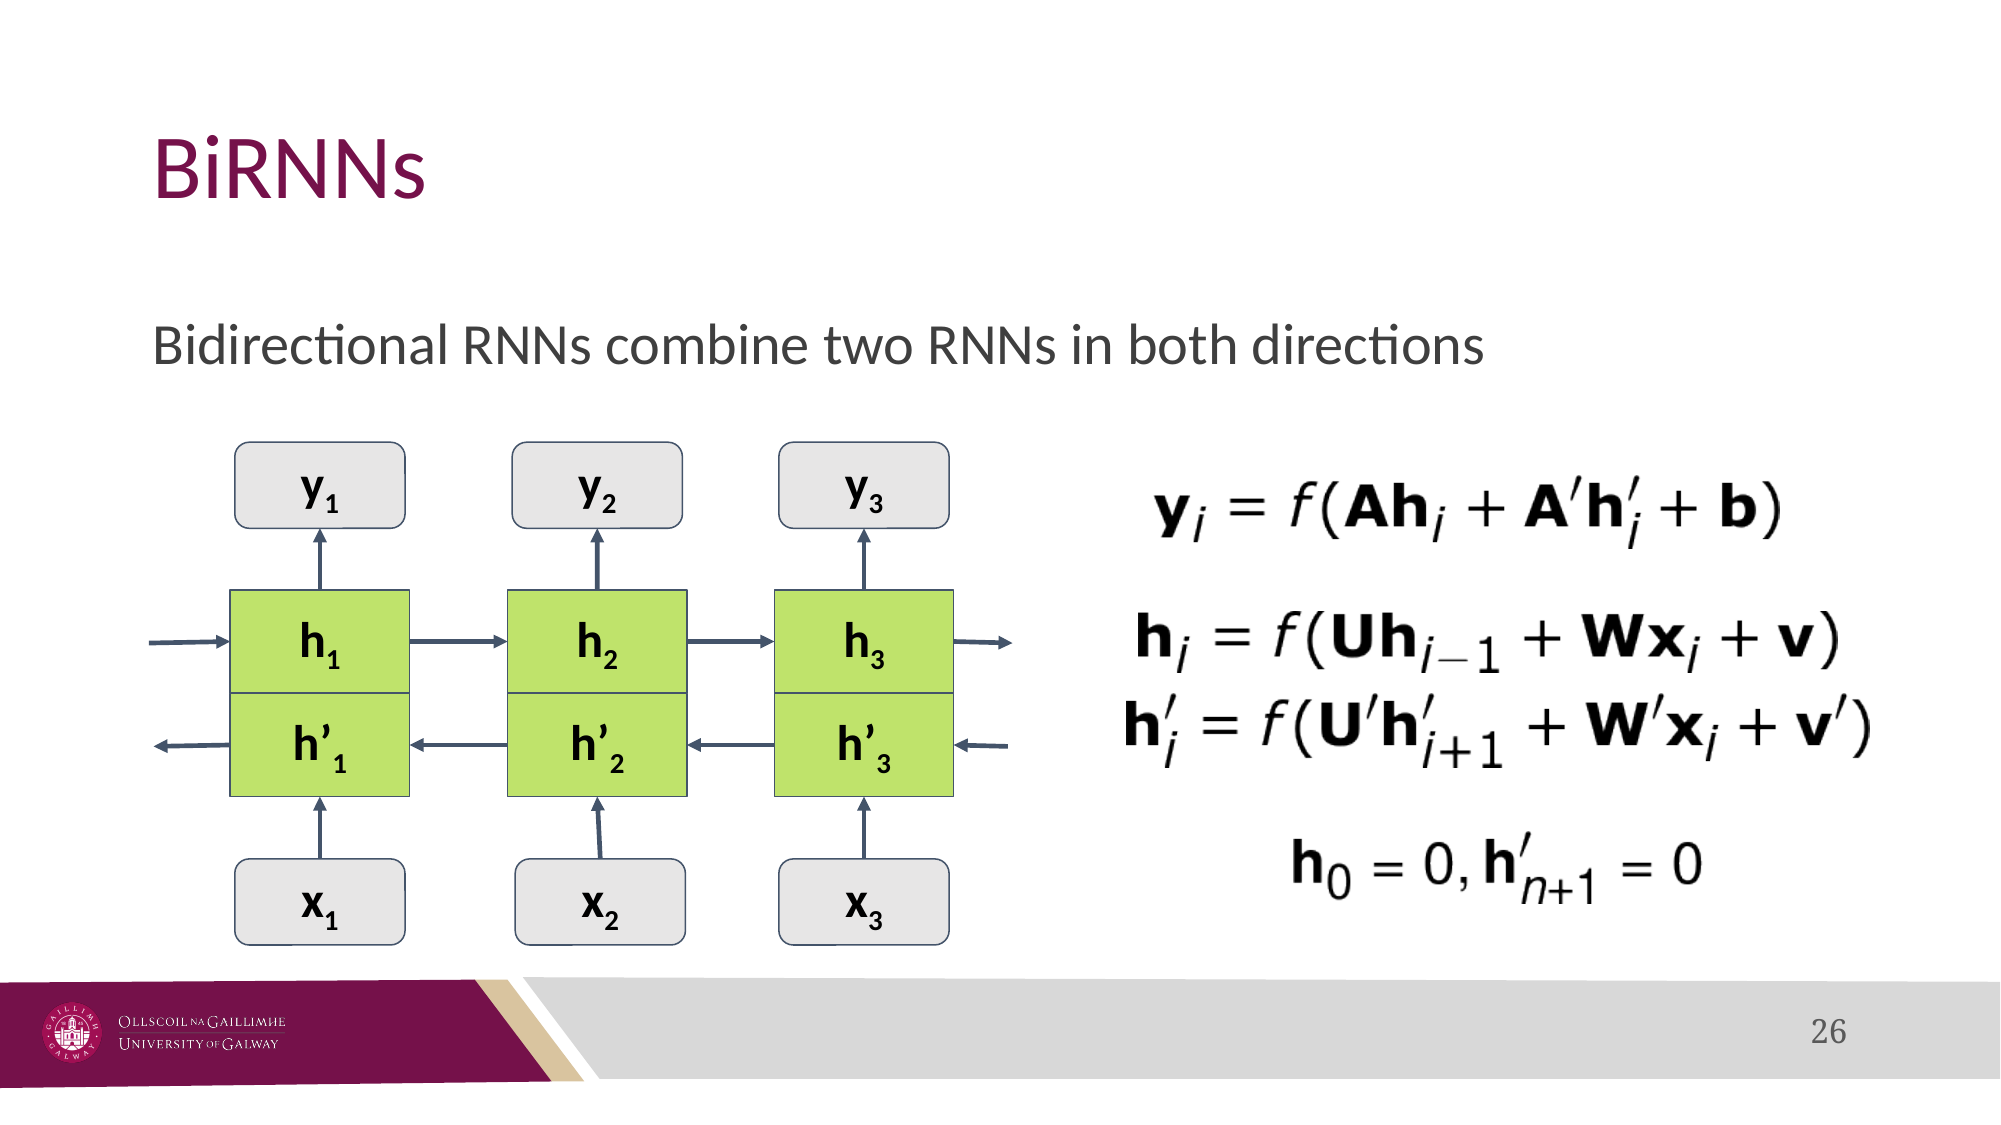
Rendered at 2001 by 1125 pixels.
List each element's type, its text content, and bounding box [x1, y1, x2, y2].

text_box y2 [512, 453, 683, 529]
text_box h2 [507, 589, 687, 693]
footer 26 [1187, 1002, 1863, 1063]
list Bidirectional RNNs combine two RNNs in both directions [137, 299, 1863, 453]
picture [1125, 693, 1871, 768]
title BiRNNs [137, 59, 1863, 278]
text_box y3 [778, 453, 950, 529]
text_box h’2 [507, 693, 687, 797]
text_box y1 [234, 453, 406, 529]
picture [1293, 831, 1704, 904]
picture [1152, 474, 1780, 549]
text_box x3 [778, 858, 950, 946]
text_box x1 [234, 858, 406, 946]
text_box h1 [230, 589, 410, 693]
text_box x2 [515, 858, 686, 946]
picture [1138, 611, 1838, 673]
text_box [596, 796, 601, 860]
text_box h’3 [774, 693, 954, 797]
text_box h’1 [230, 693, 410, 797]
picture [42, 1002, 285, 1063]
text_box h3 [774, 589, 954, 693]
